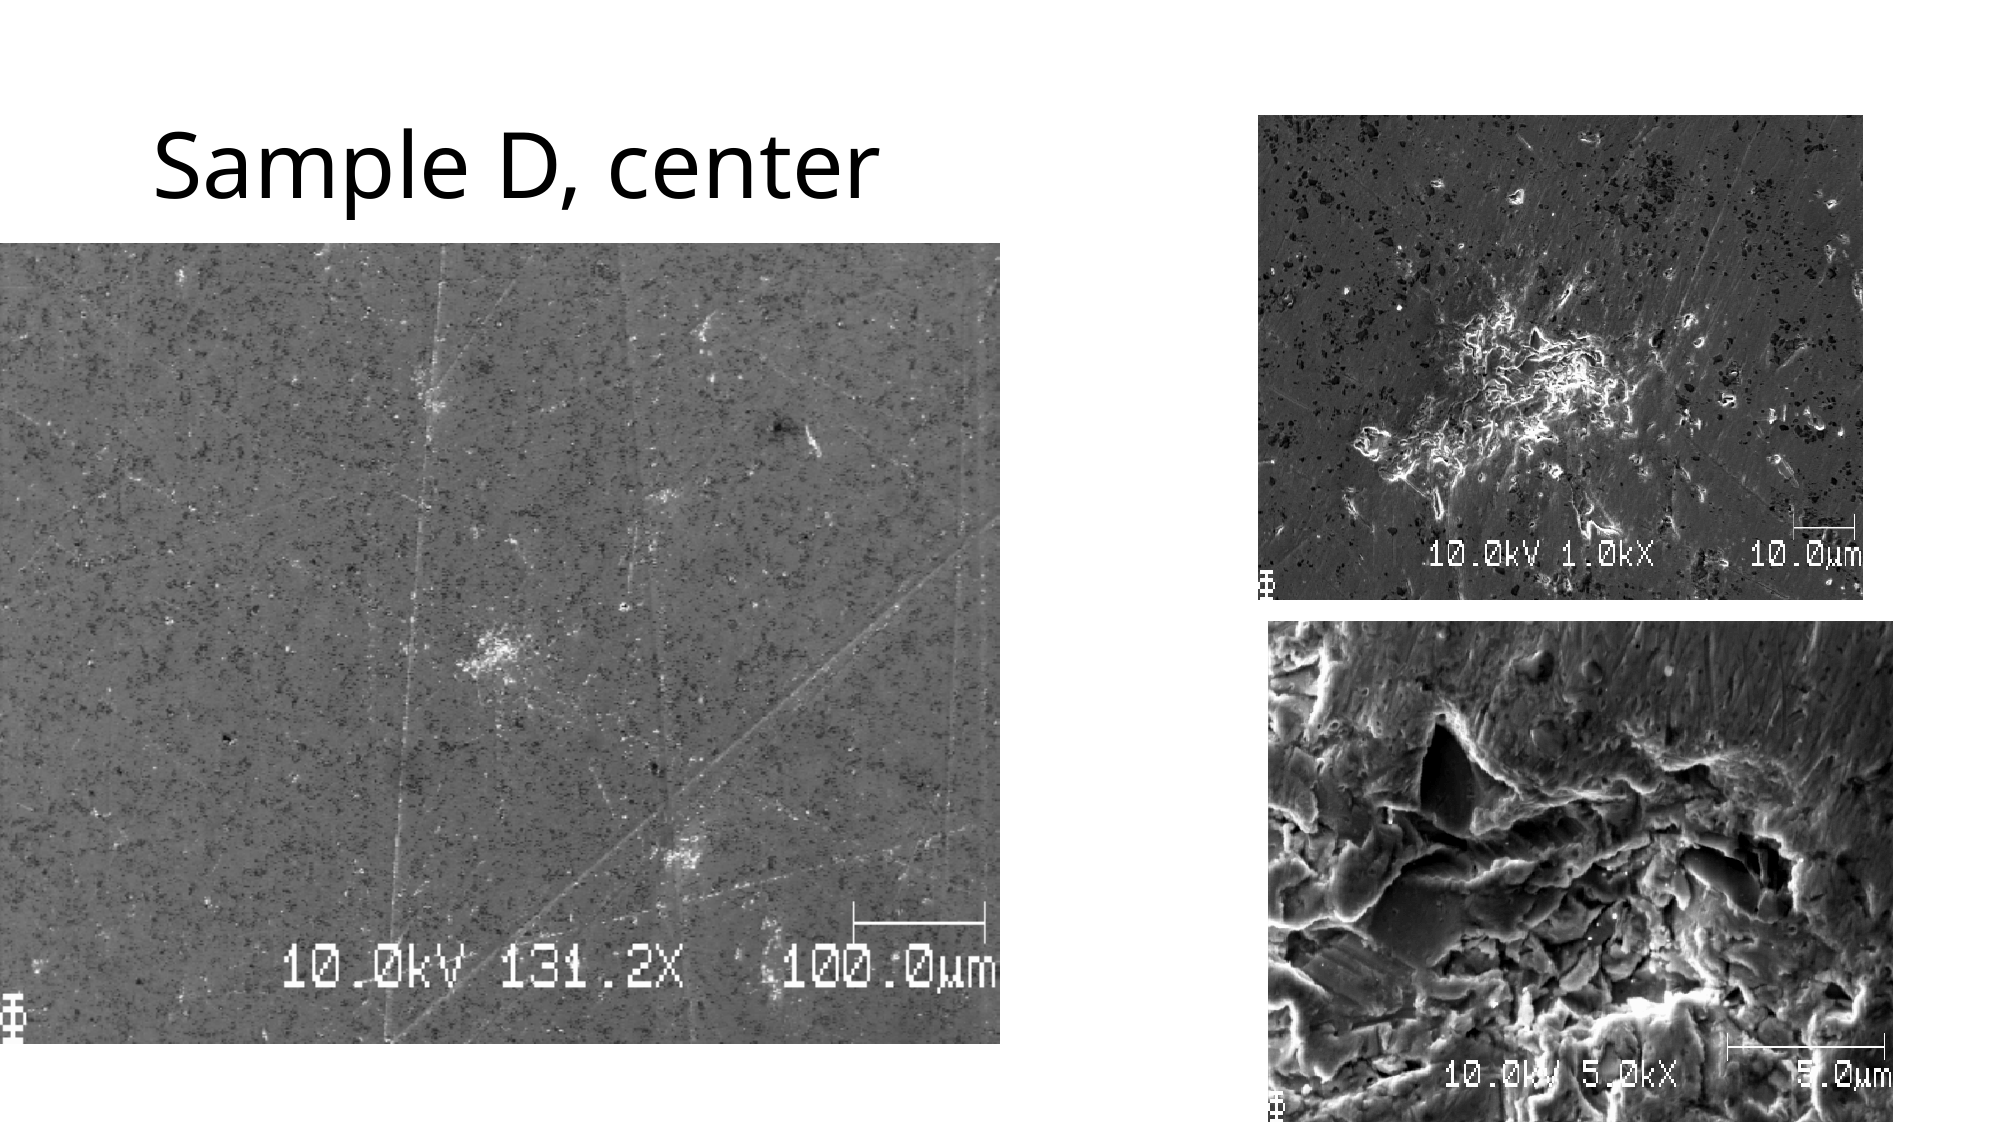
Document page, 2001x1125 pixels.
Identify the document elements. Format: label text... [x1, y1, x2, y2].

picture [1257, 115, 1863, 600]
title Sample D, center [137, 59, 1863, 278]
picture [0, 243, 1000, 1044]
picture [1268, 621, 1893, 1122]
